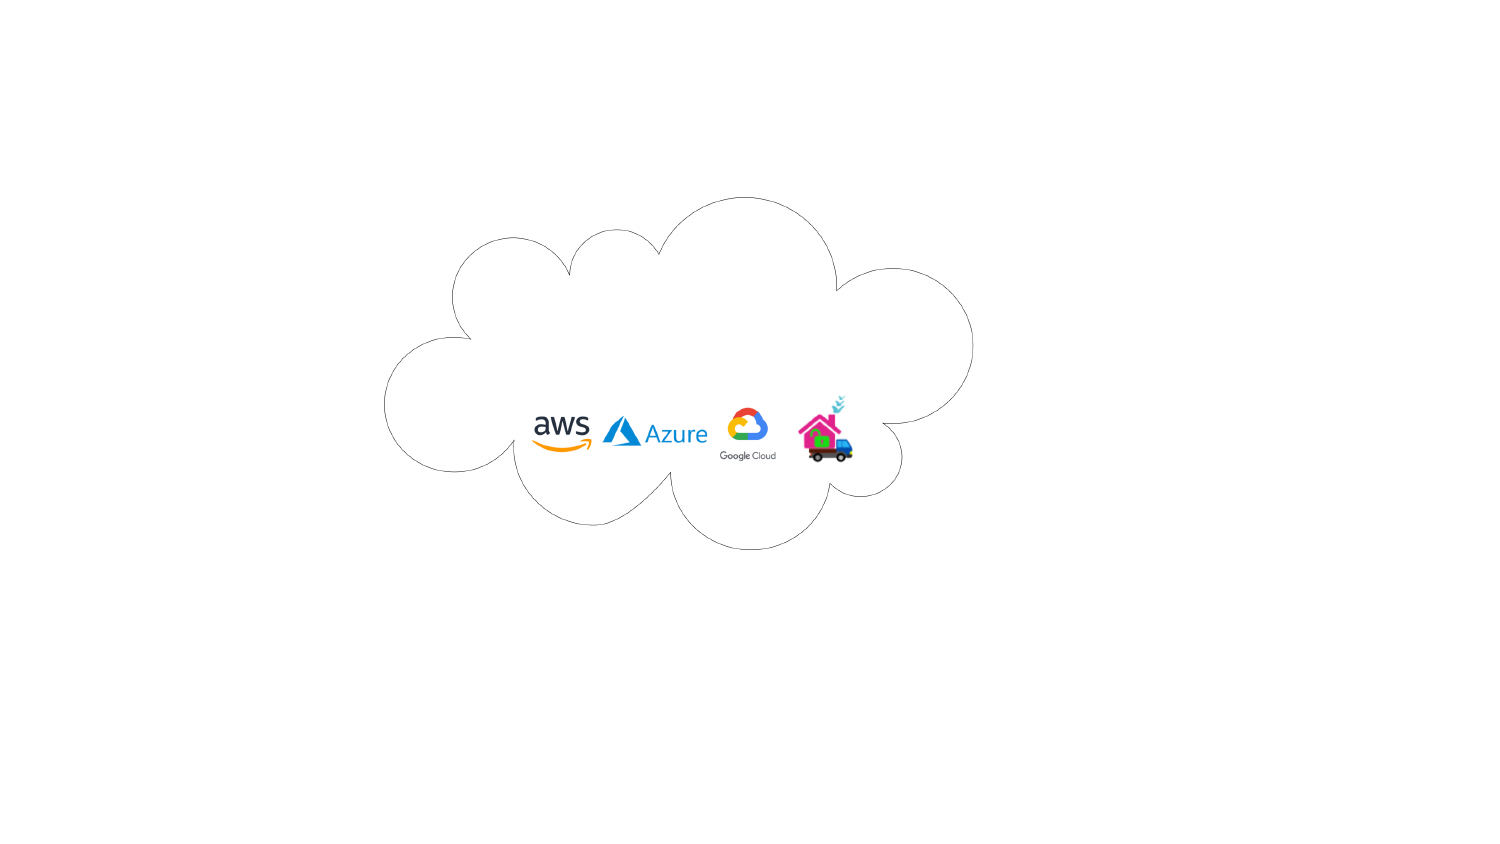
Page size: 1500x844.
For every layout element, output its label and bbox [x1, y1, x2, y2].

picture [131, 0, 1369, 844]
